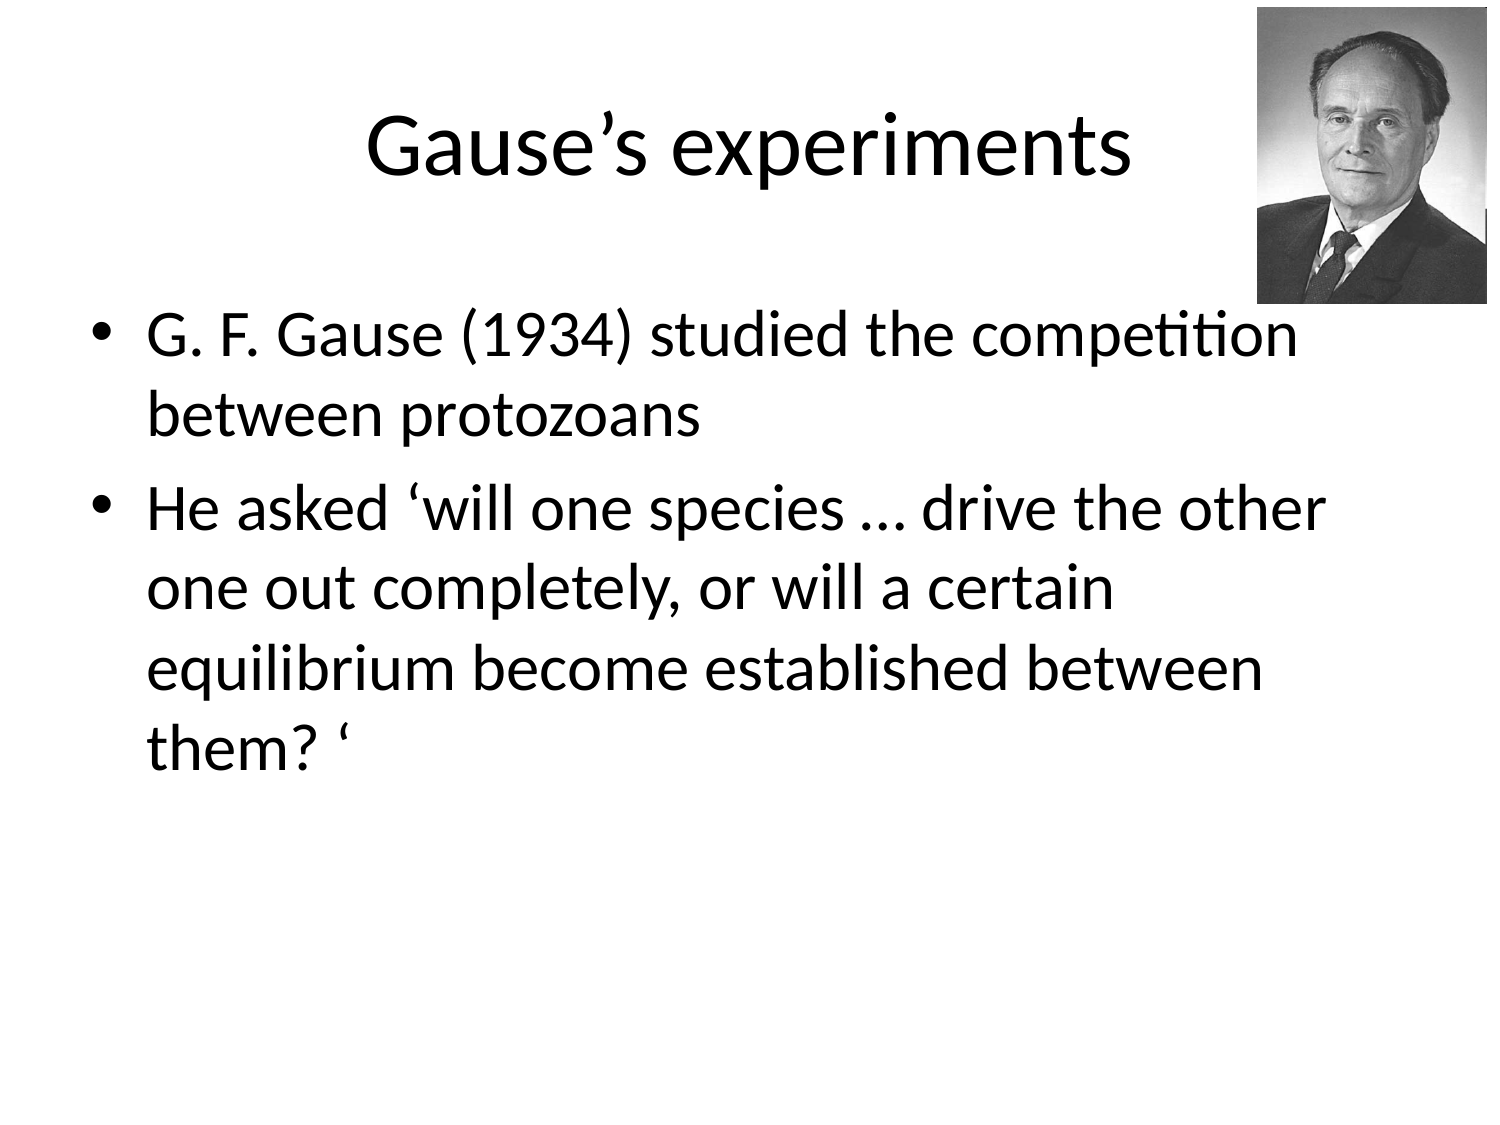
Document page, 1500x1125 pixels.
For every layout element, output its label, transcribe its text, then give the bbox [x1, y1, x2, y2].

picture [1257, 6, 1487, 304]
list G. F. Gause (1934) studied the competition between protozoans He asked ‘will one species … drive the other one out completely, or will a certain equilibrium become established between them? ‘ [75, 282, 1425, 1025]
title Gause’s experiments [75, 45, 1252, 233]
